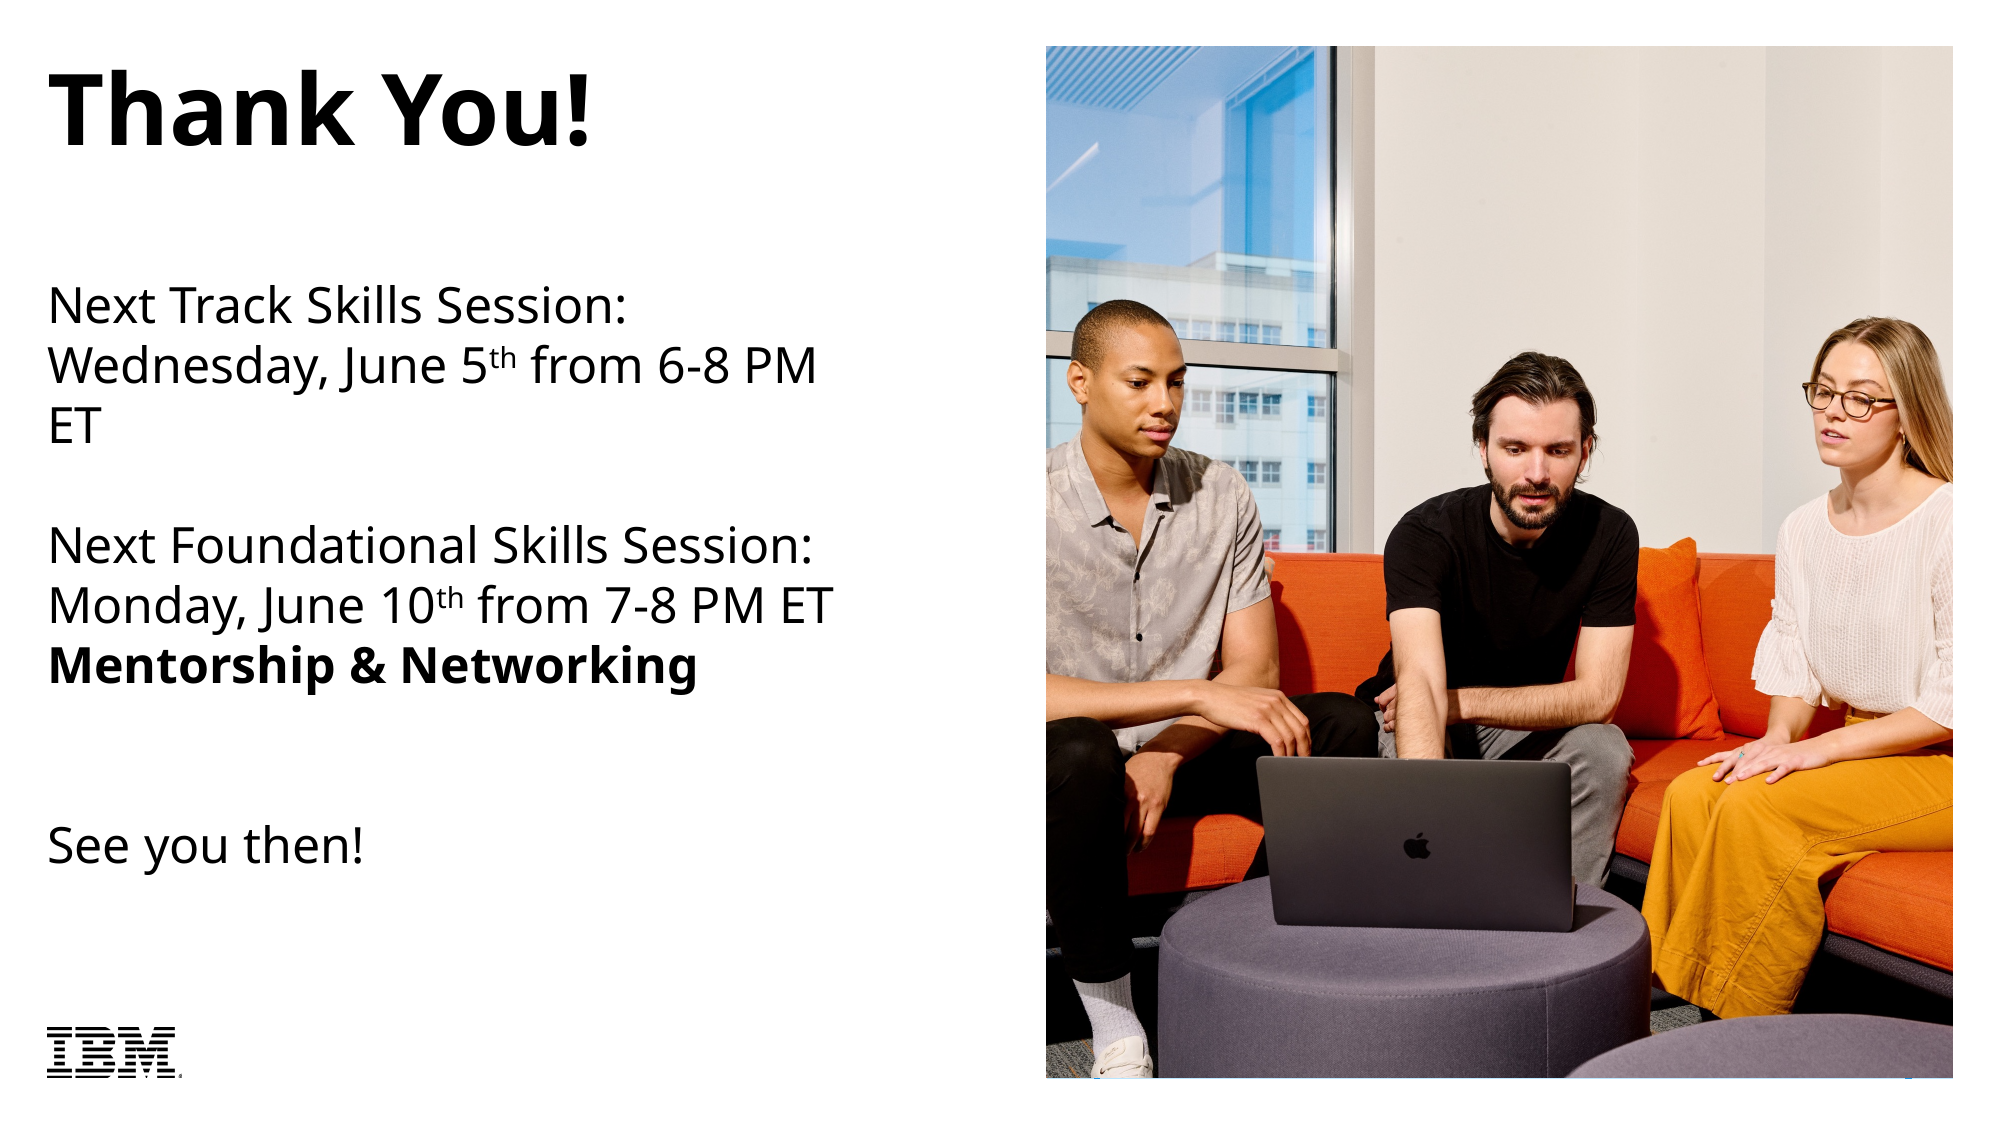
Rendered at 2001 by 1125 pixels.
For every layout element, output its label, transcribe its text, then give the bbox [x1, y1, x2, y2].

picture [47, 1027, 182, 1078]
picture [1046, 46, 1954, 1079]
title Thank You! Next Track Skills Session: Wednesday, June 5th from 6-8 PM ET Next Foundational Skills Session: Monday, June 10th from 7-8 PM ET Mentorship & Networking See you then! [47, 46, 876, 813]
